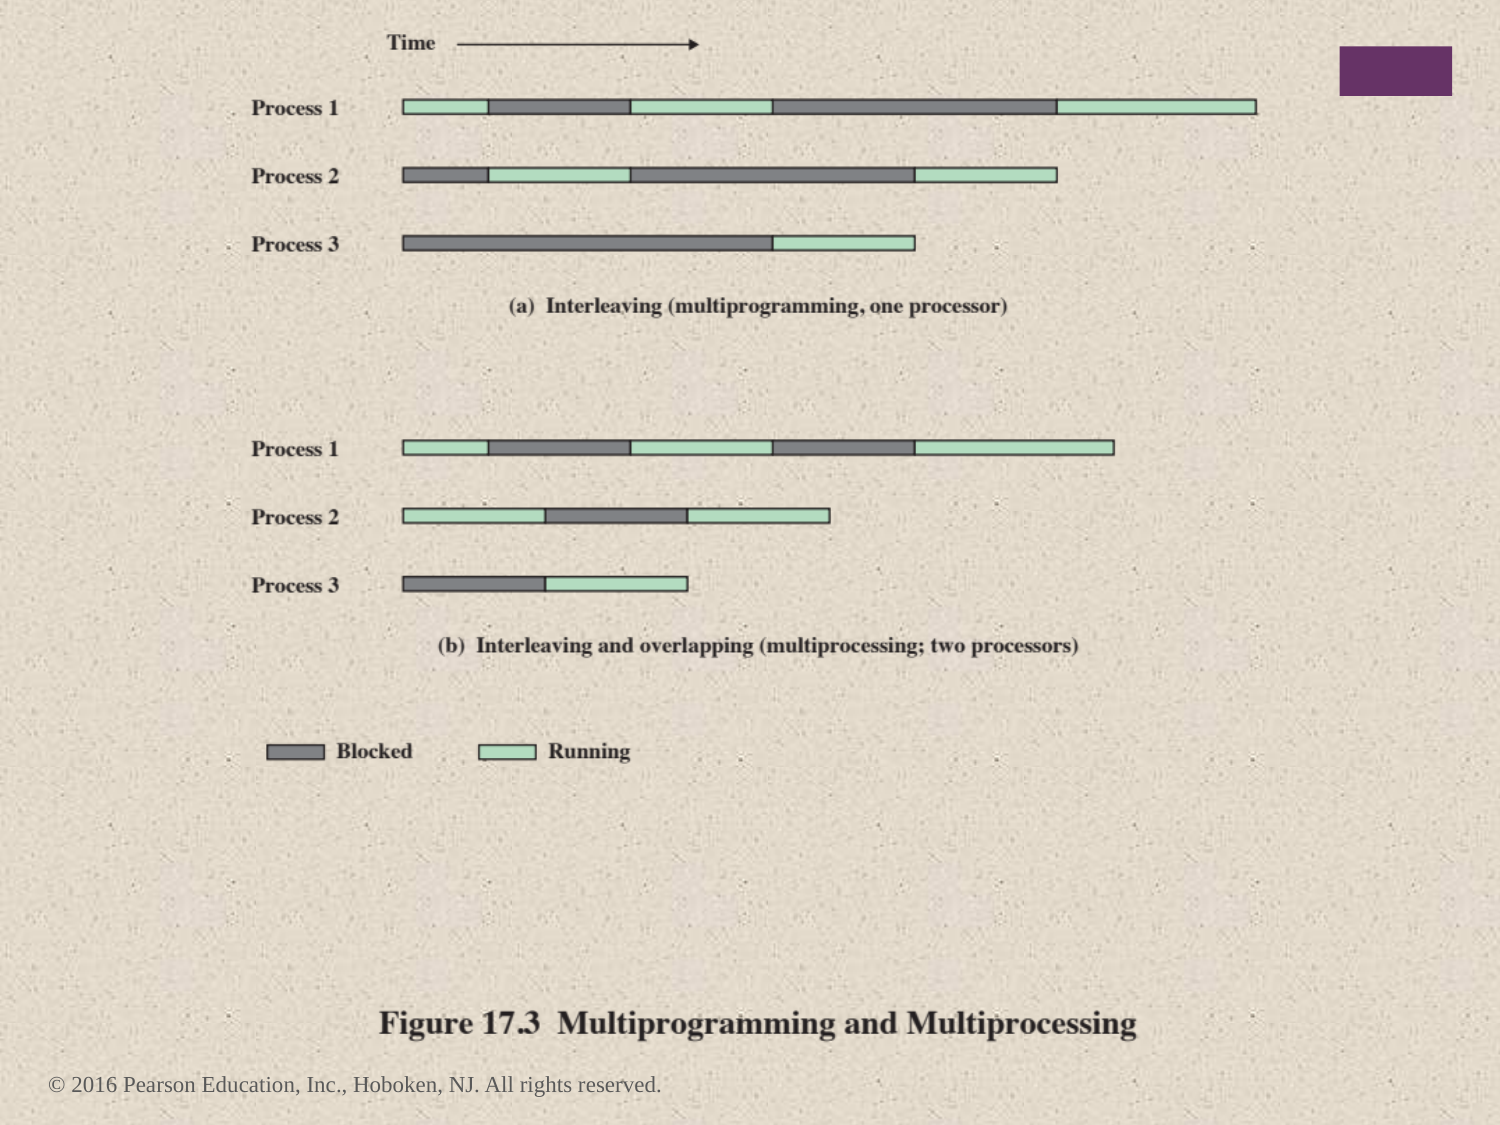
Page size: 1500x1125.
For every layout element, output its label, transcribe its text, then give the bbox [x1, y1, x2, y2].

picture [0, 0, 1500, 1125]
picture [182, 0, 1318, 1080]
footer © 2016 Pearson Education, Inc., Hoboken, NJ. All rights reserved. [33, 1053, 1038, 1114]
